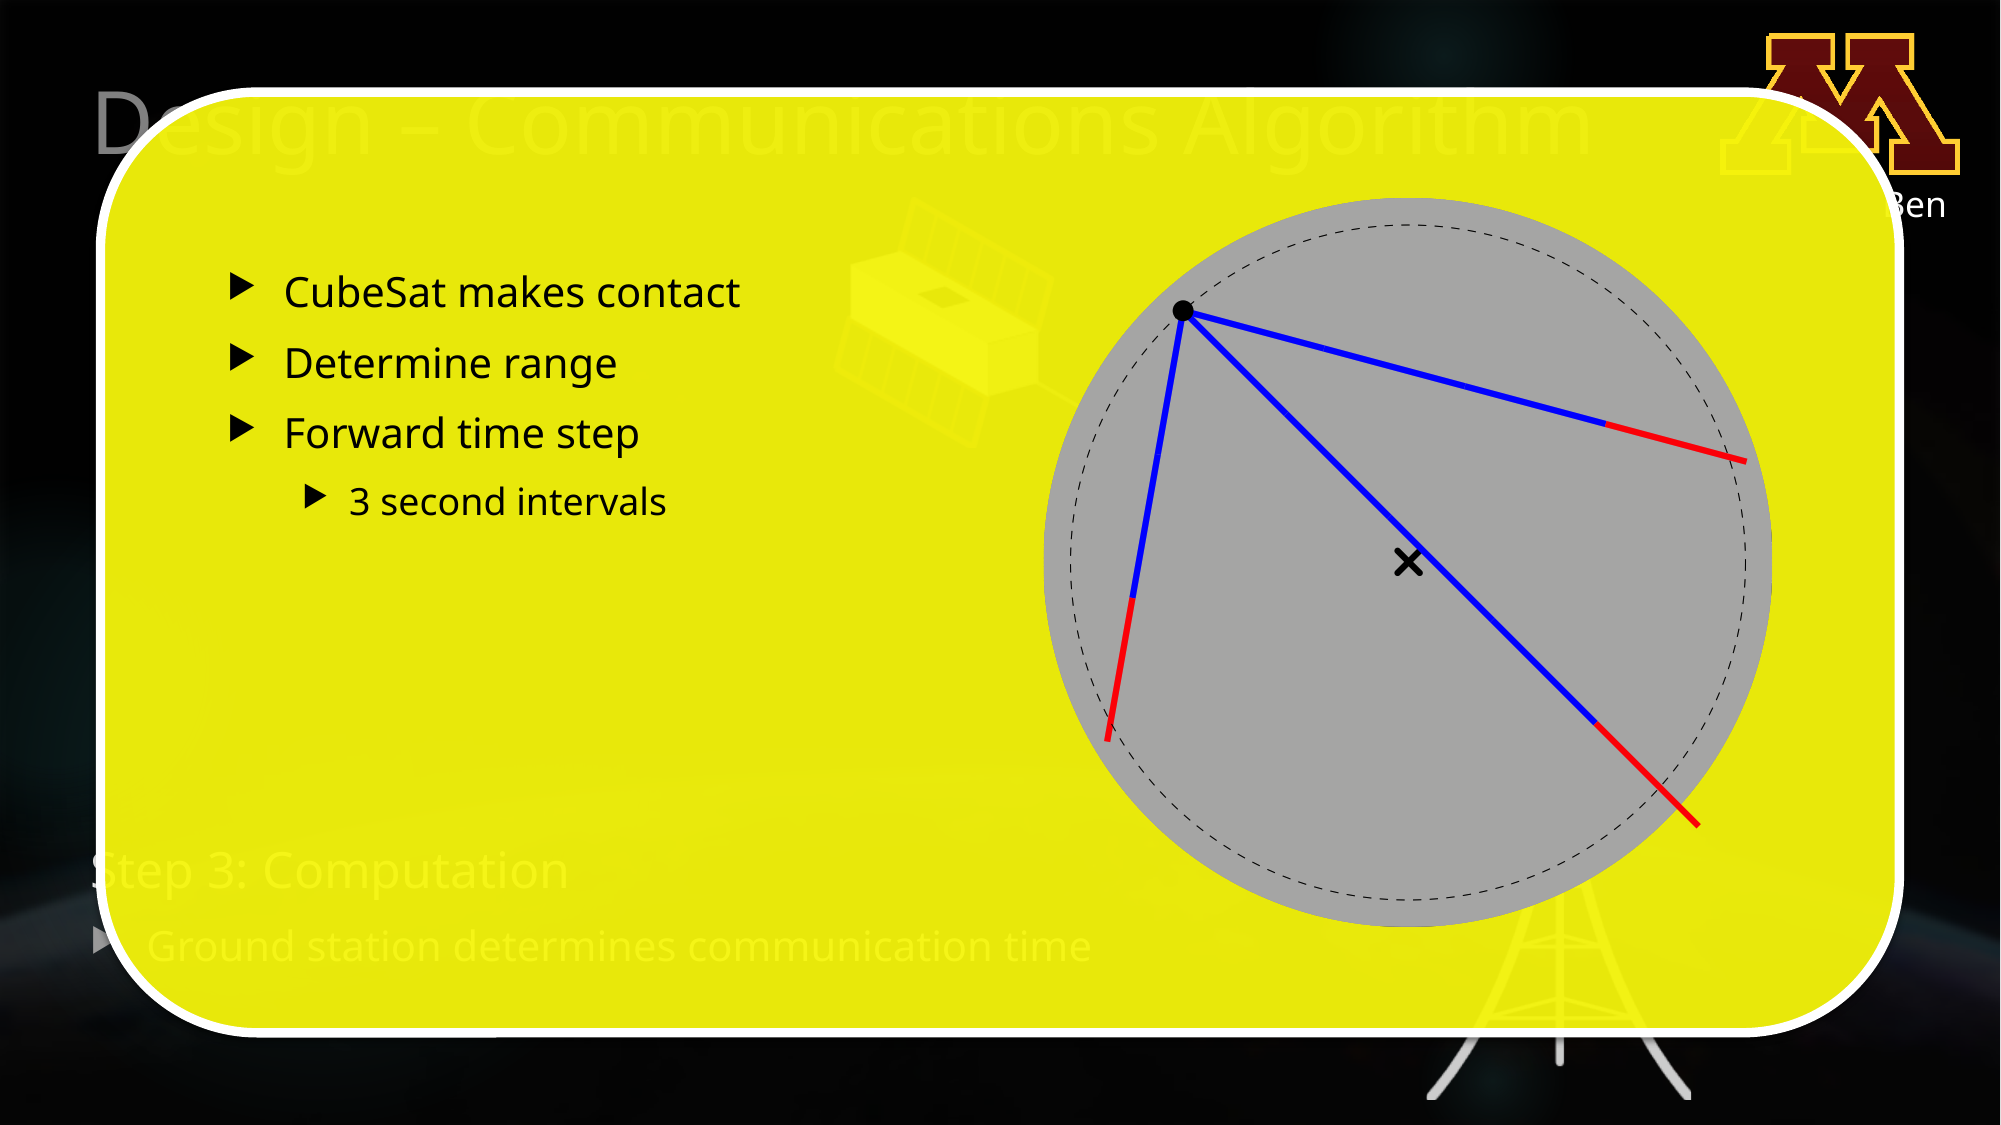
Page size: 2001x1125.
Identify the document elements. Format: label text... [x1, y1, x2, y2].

picture [0, 0, 2001, 1125]
list Step 3: Computation Ground station determines communication time [75, 465, 1327, 1048]
title Design – Communications Algorithm [75, 59, 1679, 175]
list Ben [1884, 174, 1963, 233]
text_box CubeSat makes contact Determine range Forward time step 3 second intervals [212, 257, 975, 878]
text_box [99, 91, 1901, 1034]
